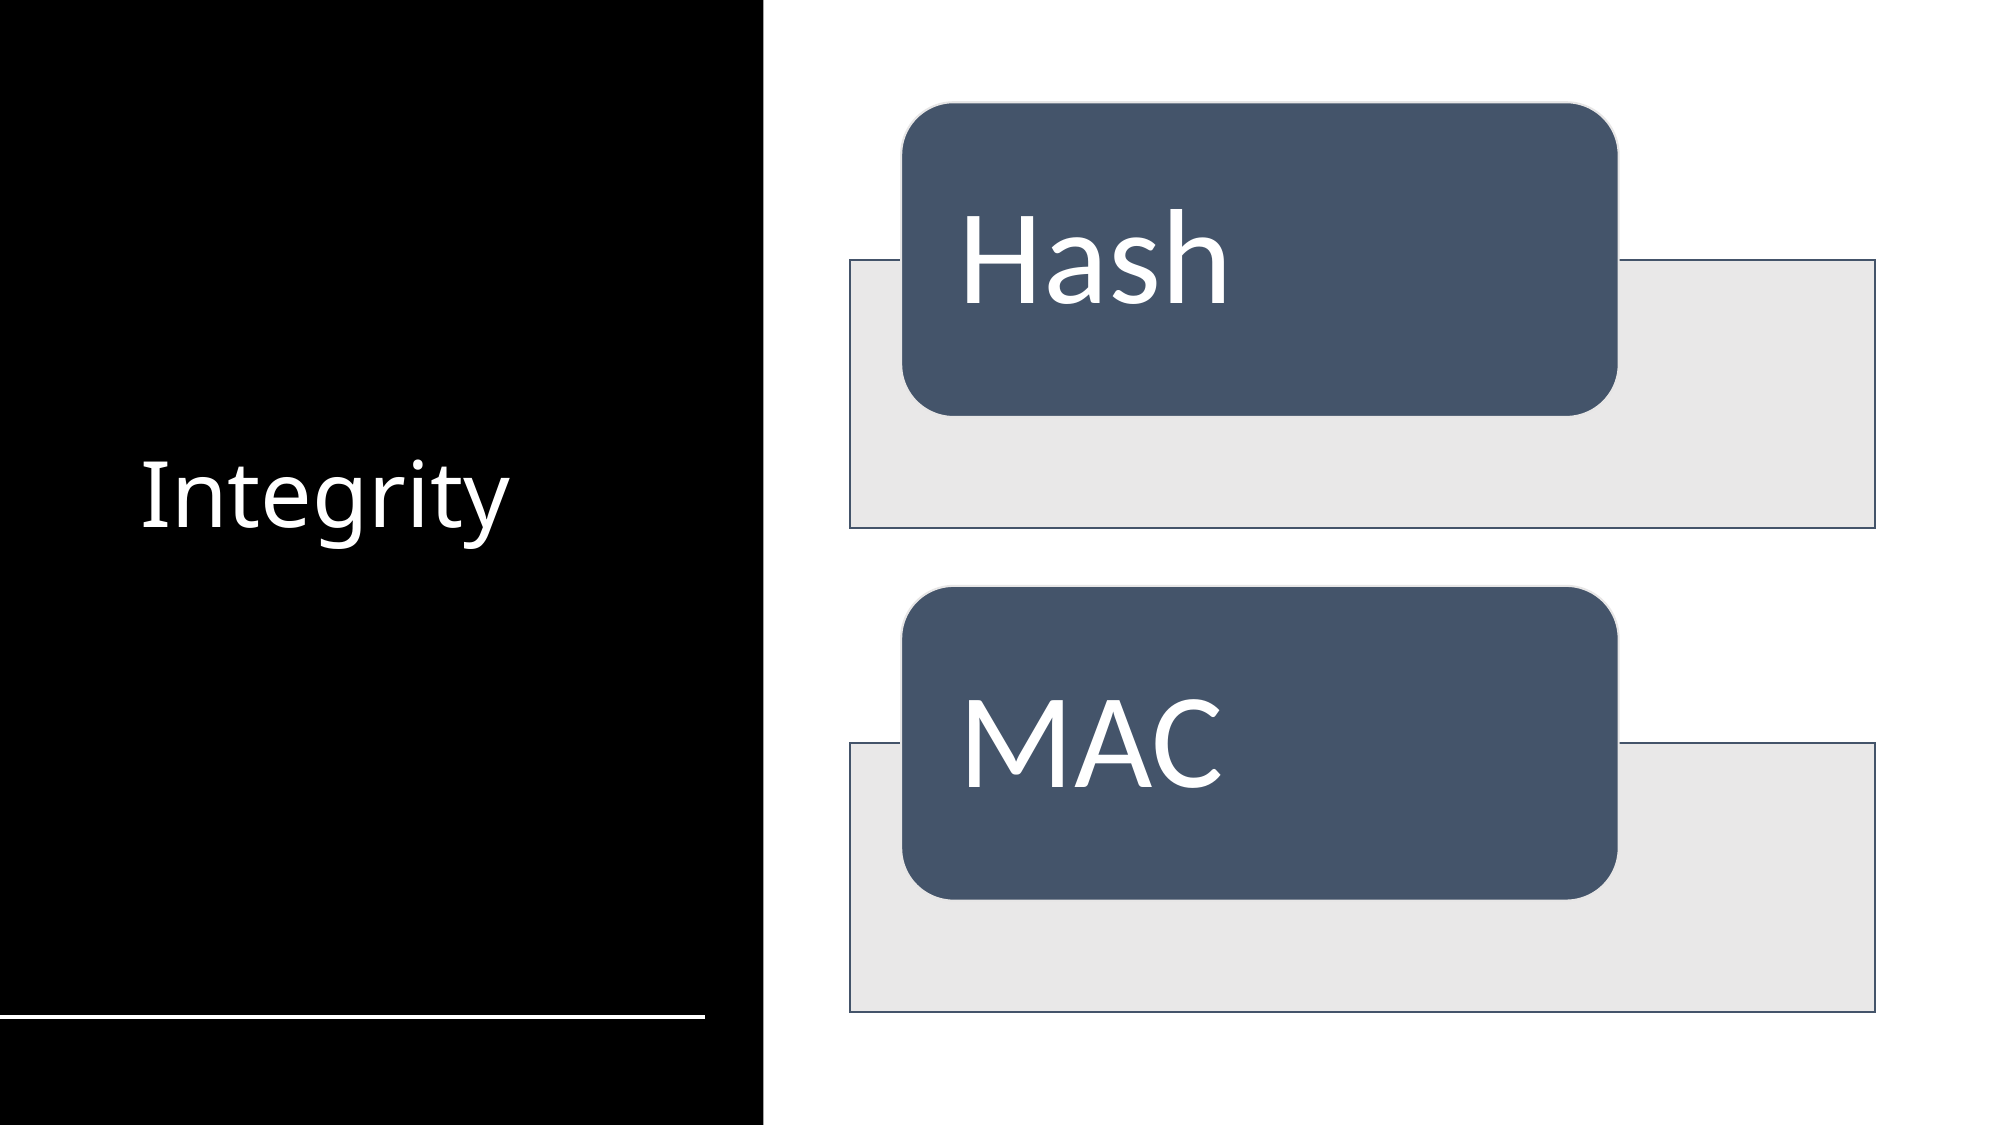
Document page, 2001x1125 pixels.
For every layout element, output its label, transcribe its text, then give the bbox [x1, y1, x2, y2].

text_box [0, 0, 764, 1125]
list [849, 93, 1875, 1022]
title Integrity [125, 91, 711, 905]
